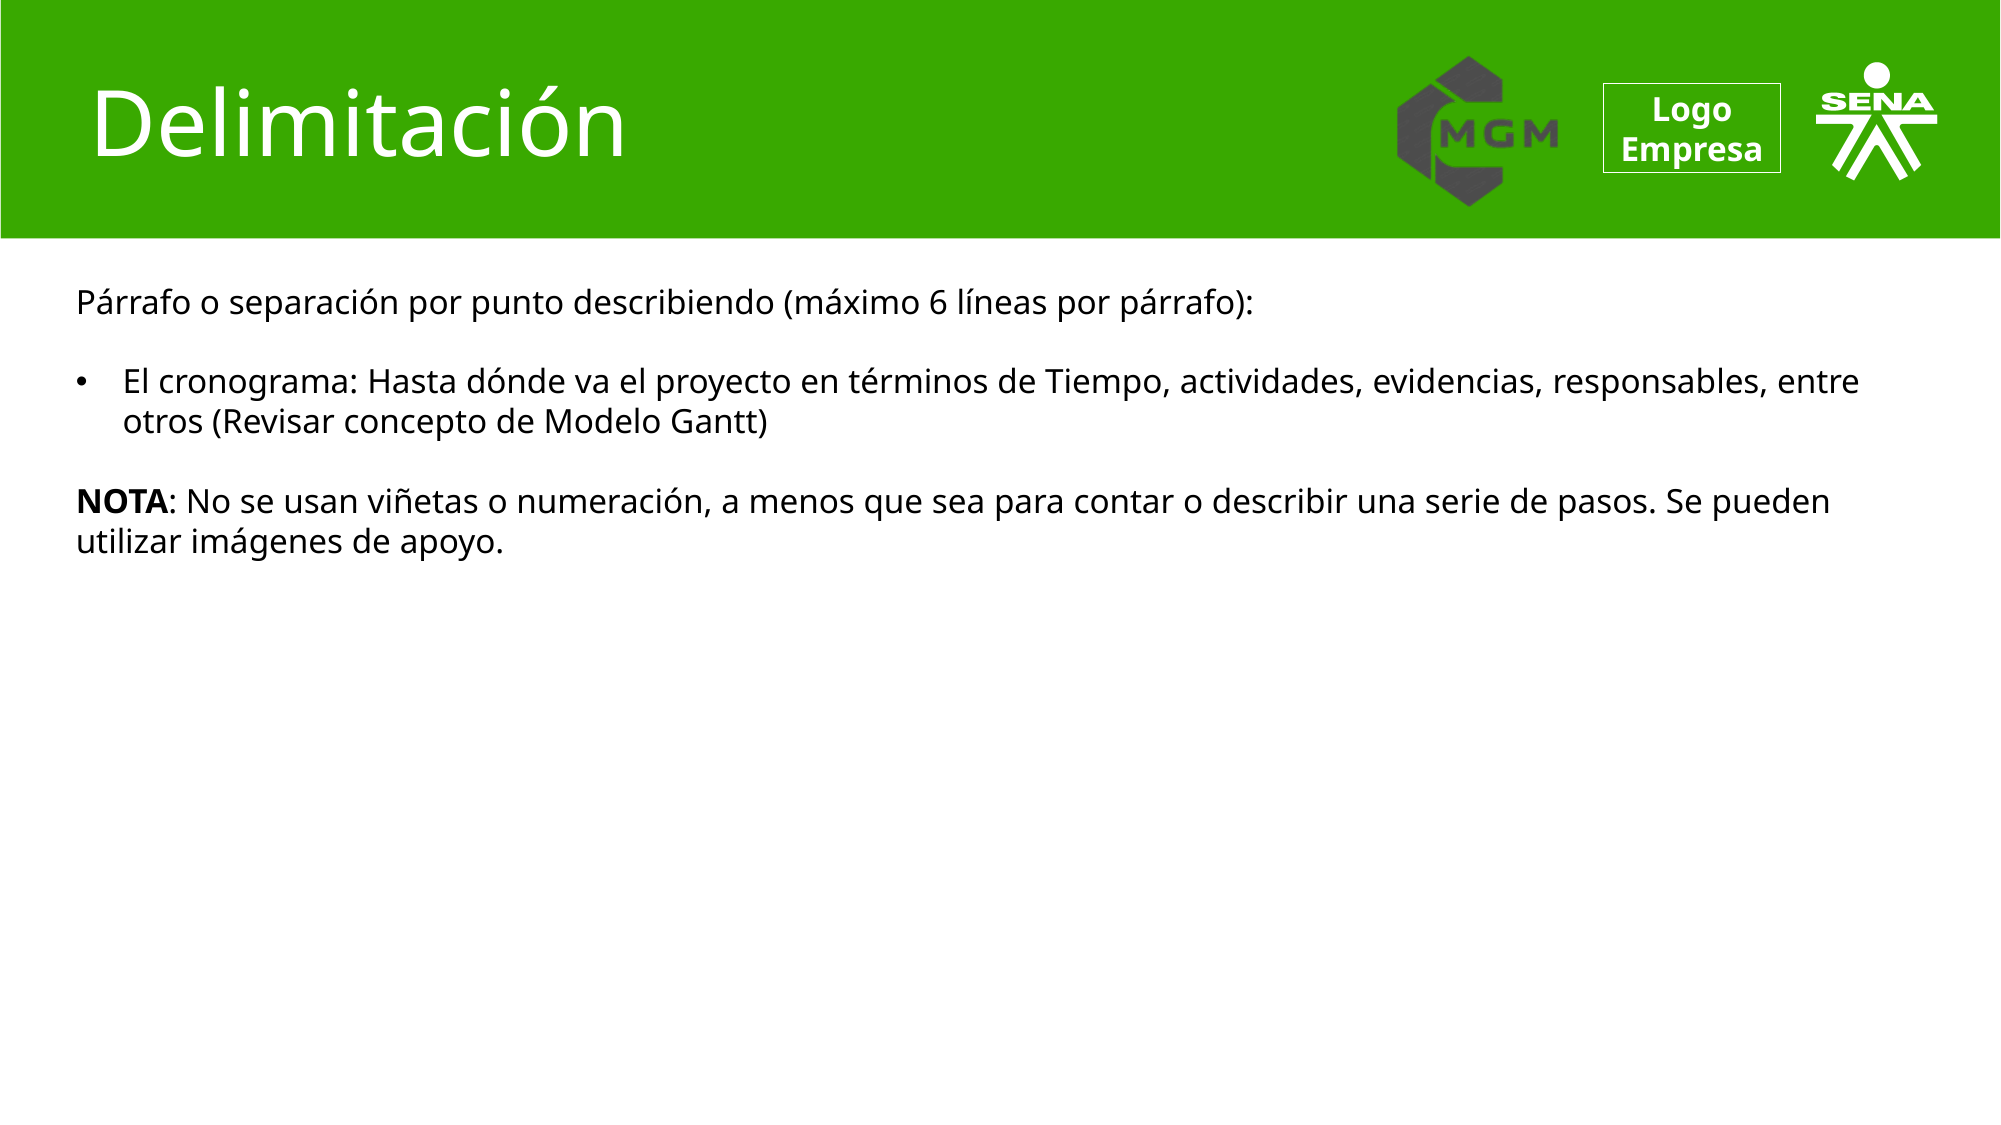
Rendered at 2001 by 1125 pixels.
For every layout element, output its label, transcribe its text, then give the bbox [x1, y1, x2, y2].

picture [0, 0, 2001, 1125]
title Delimitación [74, 18, 1800, 236]
text_box Logo Empresa [1603, 83, 1781, 173]
text_box Párrafo o separación por punto describiendo (máximo 6 líneas por párrafo): El cronograma: Hasta dónde va el proyecto en términos de Tiempo, actividades, evidencias, responsables, entre otros (Revisar concepto de Modelo Gantt) NOTA: No se usan viñetas o numeración, a menos que sea para contar o describir una serie de pasos. Se pueden utilizar imágenes de apoyo. [61, 273, 1939, 608]
